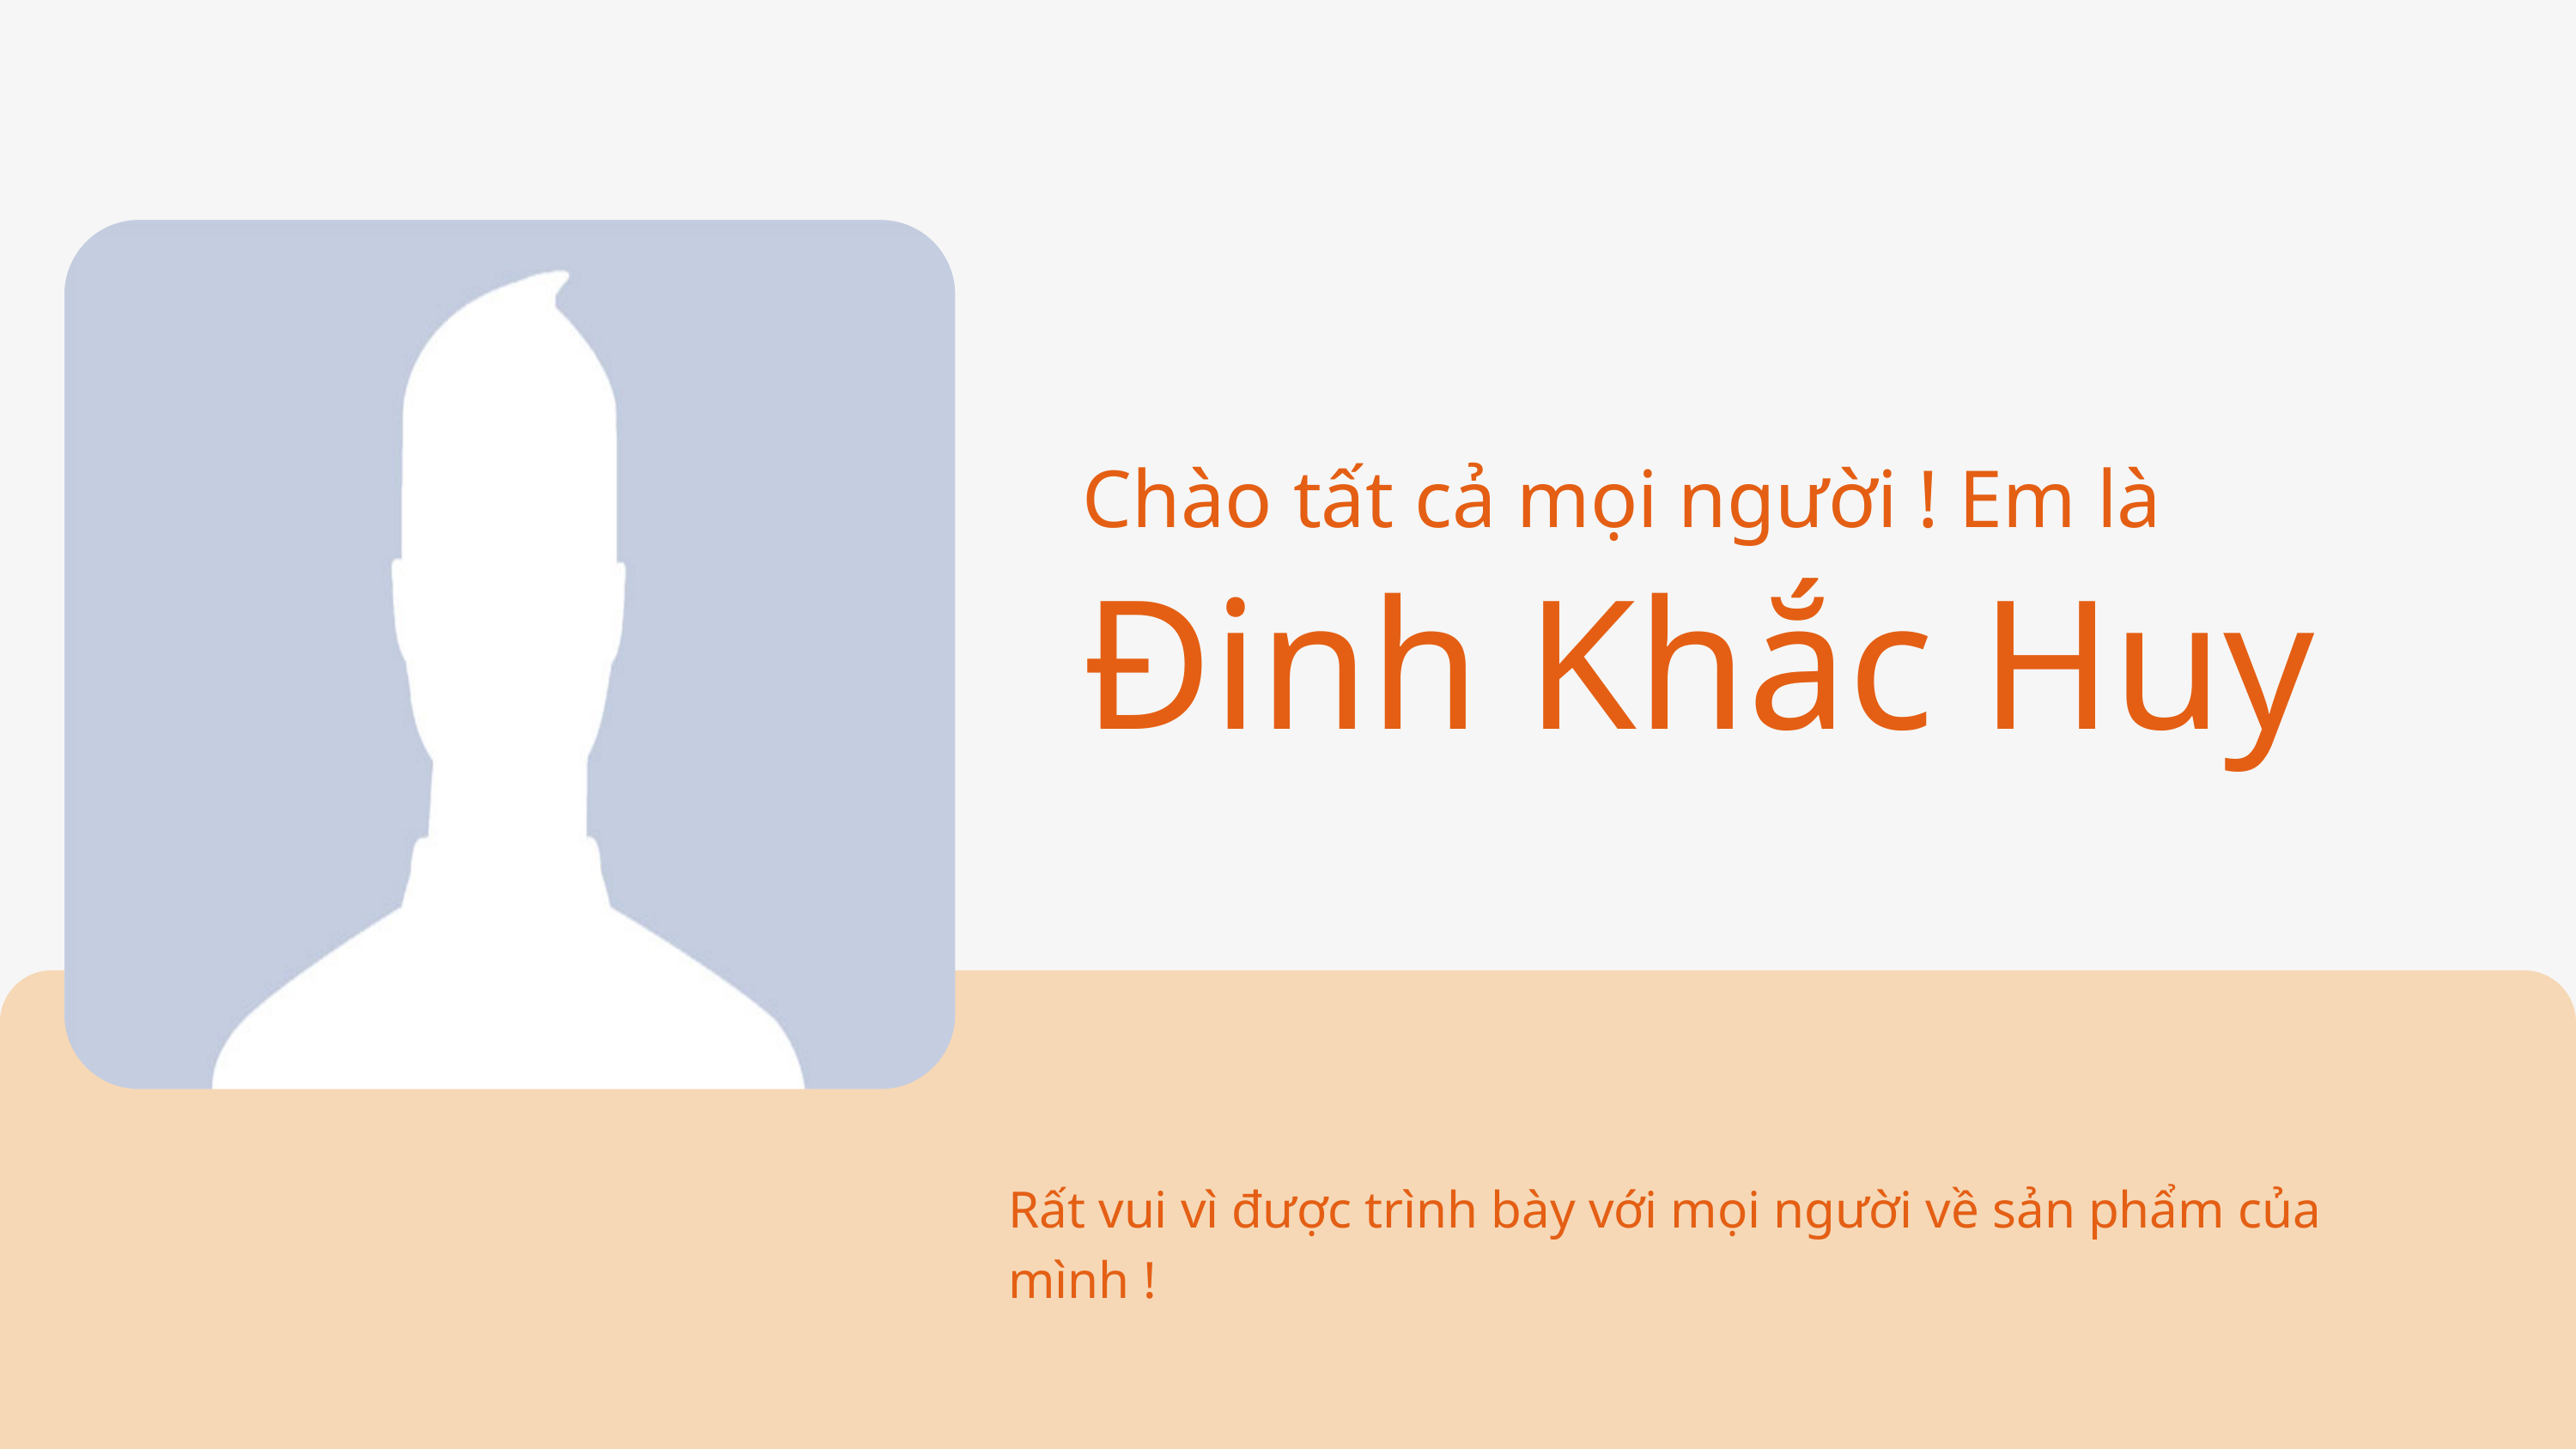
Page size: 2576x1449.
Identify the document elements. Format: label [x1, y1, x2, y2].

picture [64, 219, 956, 1089]
text_box [0, 970, 2576, 1449]
text_box [1082, 449, 2374, 775]
